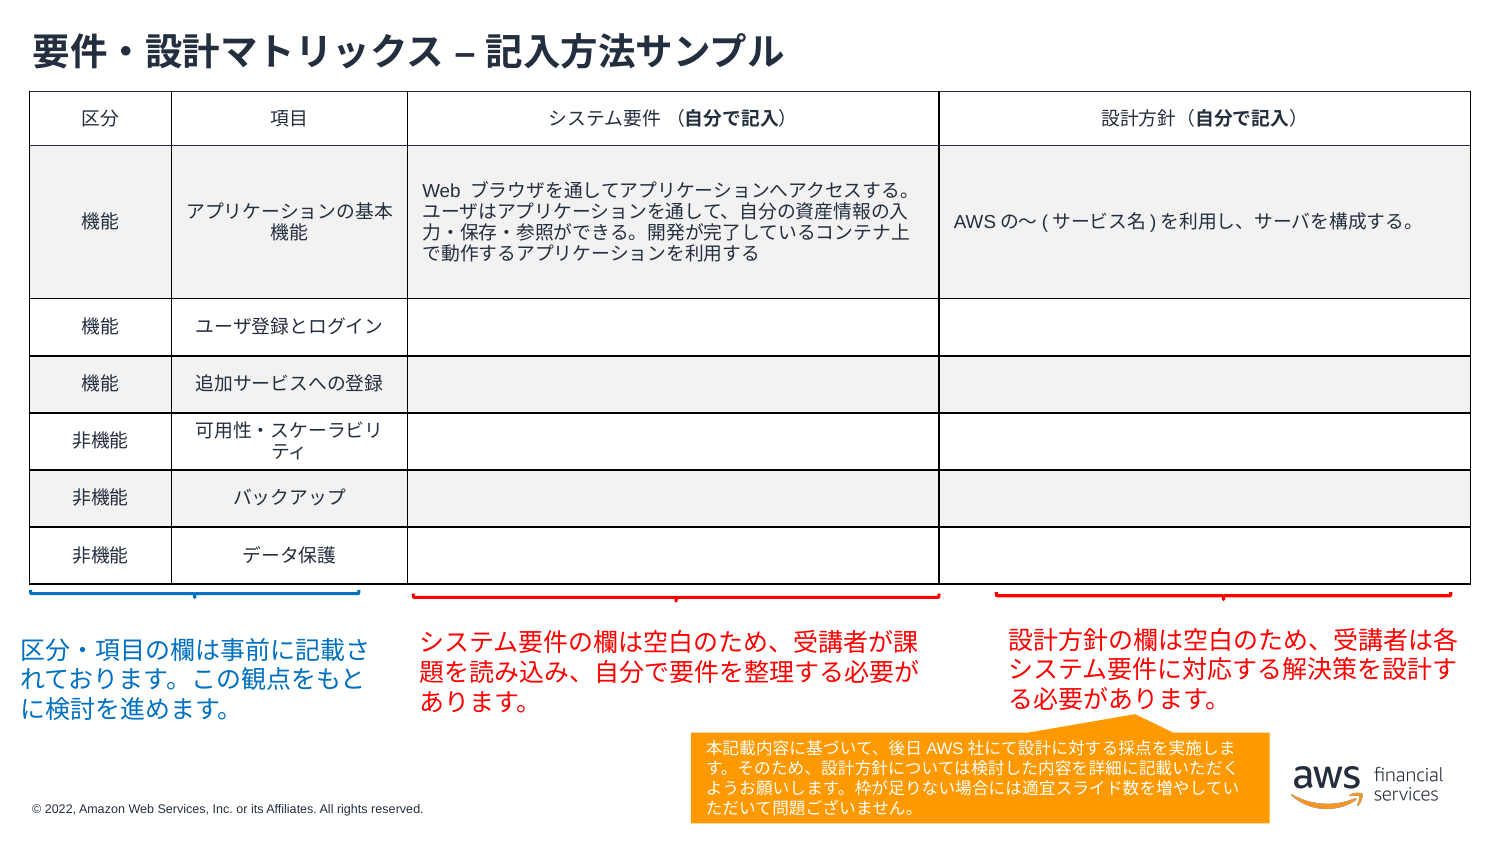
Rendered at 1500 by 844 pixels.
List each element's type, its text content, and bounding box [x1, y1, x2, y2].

table_cell アプリケーションの基本機能 [172, 146, 407, 298]
text_box [413, 593, 939, 602]
table_header 区分 [30, 92, 171, 145]
table_cell [940, 528, 1470, 583]
table_cell [408, 414, 938, 469]
table_cell [940, 471, 1470, 526]
table_cell [940, 357, 1470, 412]
table_cell AWSの〜(サービス名)を利用し、サーバを構成する。 [940, 146, 1470, 298]
picture [1291, 766, 1444, 809]
text_box [996, 592, 1451, 600]
text_box 設計方針の欄は空白のため、受講者は各システム要件に対応する解決策を設計する必要があります。 [1008, 616, 1480, 744]
table_cell 可用性・スケーラビリティ [172, 414, 407, 469]
table_cell バックアップ [172, 471, 407, 526]
table_cell 機能 [30, 357, 171, 412]
table_header 項目 [172, 92, 407, 145]
text_box [30, 589, 359, 598]
text_box システム要件の欄は空白のため、受講者が課題を読み込み、自分で要件を整理する必要があります。 [419, 618, 939, 724]
title 要件・設計マトリックス – 記入方法サンプル [17, 20, 1415, 110]
table_cell [408, 299, 938, 355]
table_cell 機能 [30, 299, 171, 355]
text_box 区分・項目の欄は事前に記載されております。この観点をもとに検討を進めます。 [20, 626, 405, 732]
table_cell [408, 528, 938, 583]
table_cell [408, 471, 938, 526]
table_cell 非機能 [30, 471, 171, 526]
table_header システム要件 （自分で記入） [408, 92, 938, 145]
table_cell [940, 299, 1470, 355]
table_cell ユーザ登録とログイン [172, 299, 407, 355]
table_cell 非機能 [30, 414, 171, 469]
table_cell [408, 357, 938, 412]
table_cell データ保護 [172, 528, 407, 583]
text_box 本記載内容に基づいて、後日AWS社にて設計に対する採点を実施します。そのため、設計方針については検討した内容を詳細に記載いただくようお願いします。枠が足りない場合には適宜スライド数を増やしていただいて問題ございません。 [690, 714, 1270, 824]
table_cell 追加サービスへの登録 [172, 357, 407, 412]
table_cell 非機能 [30, 528, 171, 583]
table_header 設計方針（自分で記入） [940, 92, 1470, 145]
table_cell 機能 [30, 146, 171, 298]
table_cell Web ブラウザを通してアプリケーションへアクセスする。ユーザはアプリケーションを通して、自分の資産情報の入力・保存・参照ができる。開発が完了しているコンテナ上で動作するアプリケーションを利用する [408, 146, 938, 298]
table_cell [940, 414, 1470, 469]
